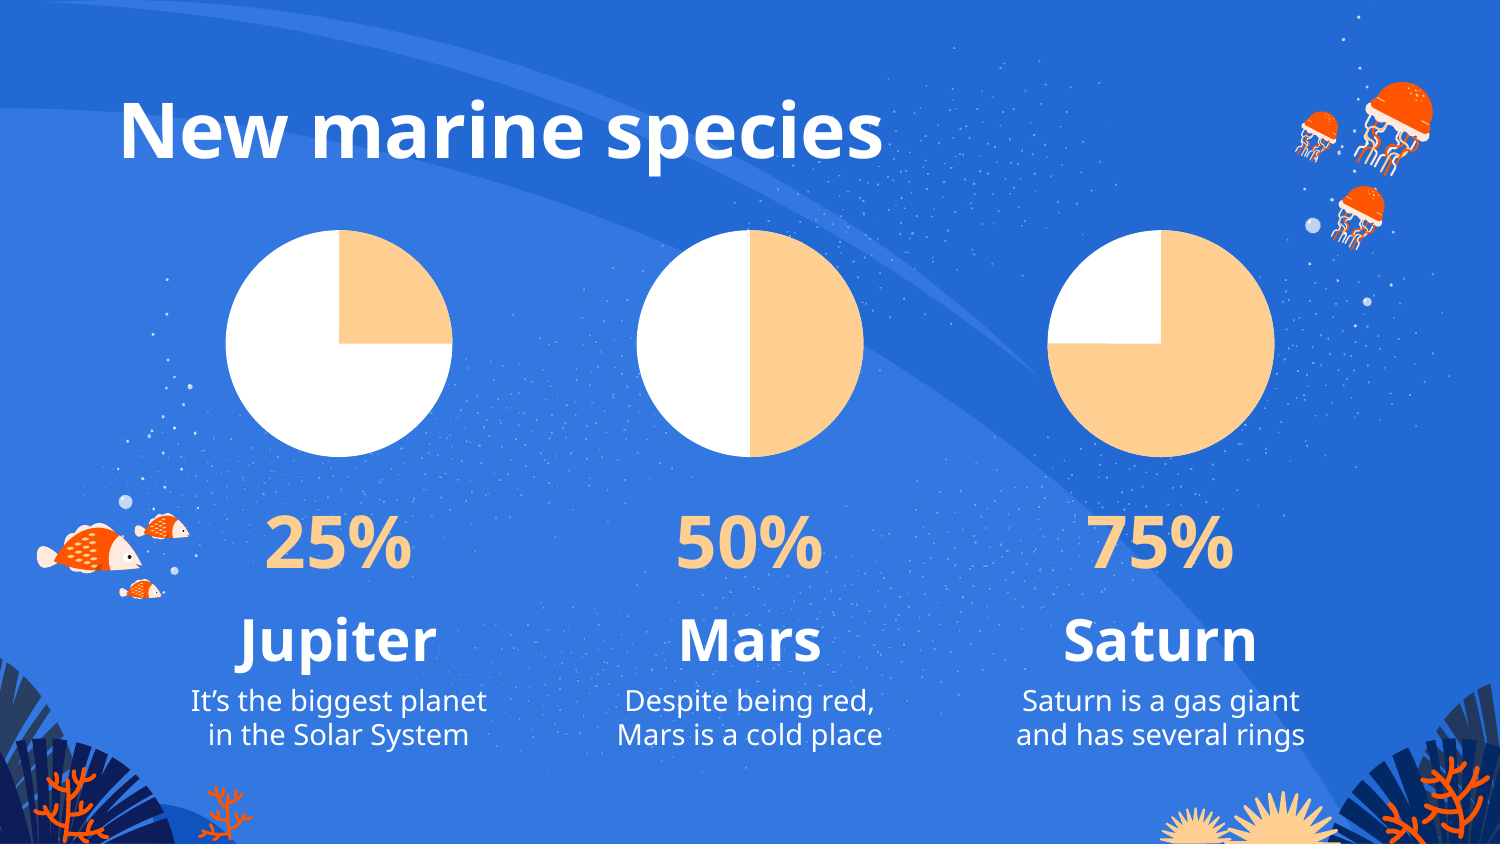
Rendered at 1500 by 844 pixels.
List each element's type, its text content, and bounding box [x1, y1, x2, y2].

title Jupiter [176, 599, 502, 677]
text_box [338, 230, 453, 344]
title 25% [205, 496, 502, 584]
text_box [1294, 0, 1437, 328]
subtitle Saturn is a gas giant and has several rings [998, 677, 1324, 756]
text_box [750, 230, 864, 458]
subtitle Despite being red, Mars is a cold place [587, 677, 913, 756]
text_box [636, 230, 750, 458]
subtitle It’s the biggest planet in the Solar System [176, 677, 502, 756]
text_box [1047, 230, 1275, 458]
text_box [34, 277, 200, 600]
title 75% [998, 496, 1324, 584]
text_box [1047, 230, 1161, 343]
title 50% [587, 496, 913, 584]
picture [0, 0, 1500, 844]
title New marine species [116, 88, 1289, 167]
text_box [225, 230, 453, 458]
title Saturn [998, 599, 1324, 677]
title Mars [587, 599, 913, 677]
